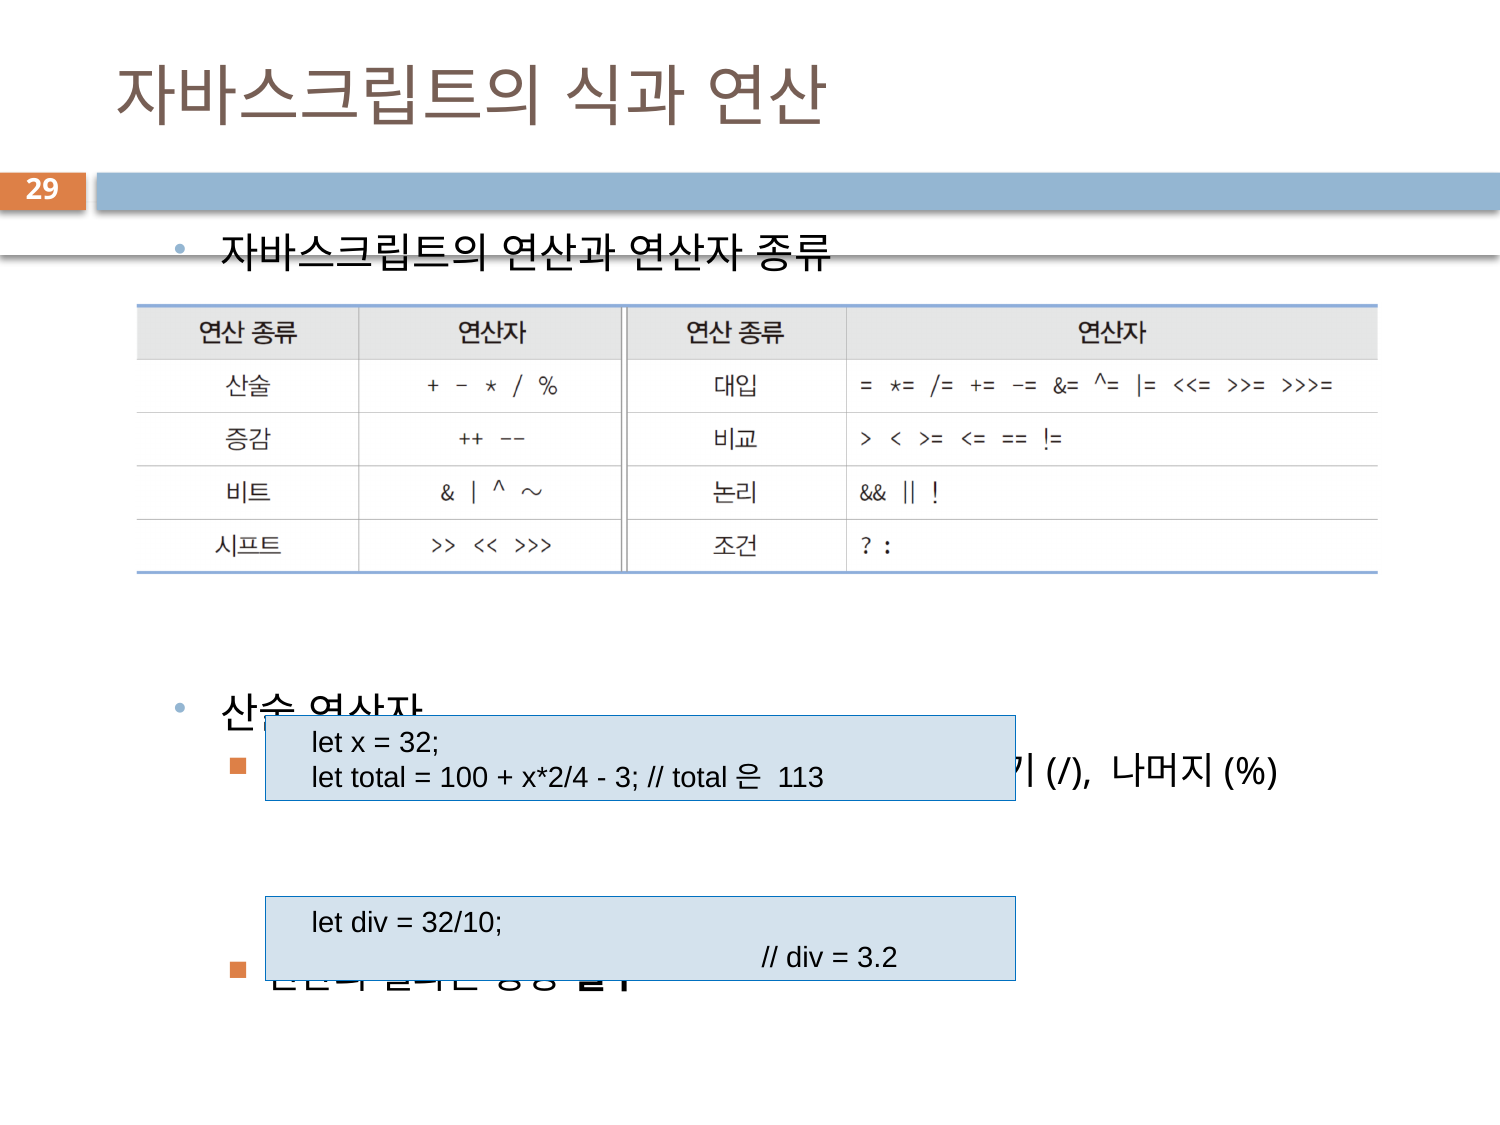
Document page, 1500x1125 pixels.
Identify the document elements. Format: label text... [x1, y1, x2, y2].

text_box let x = 32; let total = 100 + x*2/4 - 3; // total은 113 [265, 715, 1016, 801]
picture [135, 302, 1382, 575]
title 자바스크립트의 식과 연산 [100, 37, 1438, 149]
list 자바스크립트의 연산과 연산자 종류 산술 연산자 5 가지 : 더하기(+), 빼기(-), 곱하기(*), 나누기(/), 나머지(%) 연산의 결과는 항상 실수 [100, 219, 1438, 1047]
slide_number 29 [0, 170, 87, 211]
text_box let div = 32/10; // div = 3.2 [265, 896, 1016, 981]
